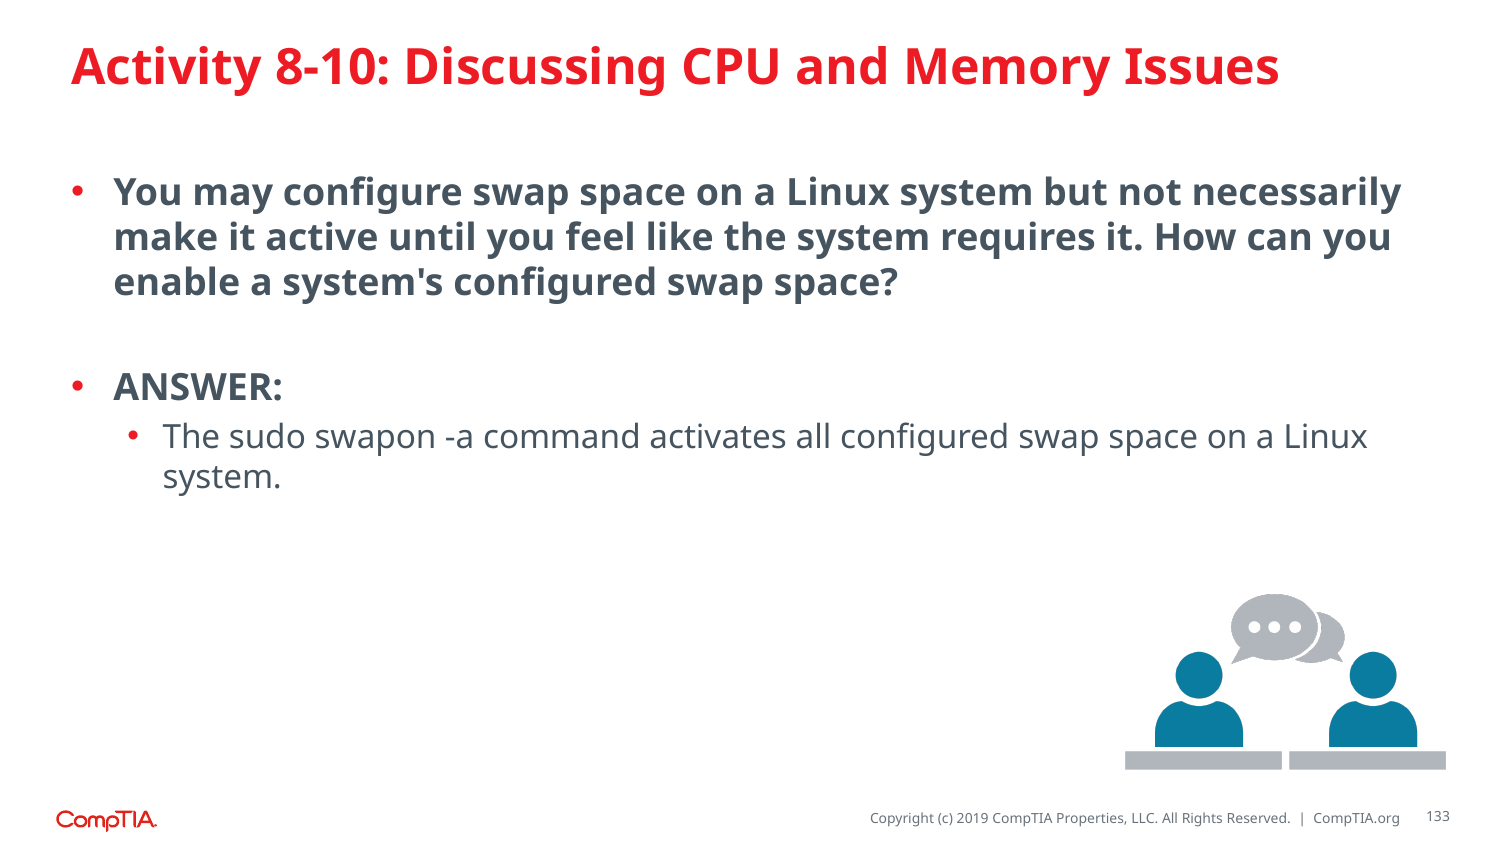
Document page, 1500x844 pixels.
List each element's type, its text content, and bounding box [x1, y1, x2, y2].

slide_number 133 [1407, 800, 1450, 835]
picture [1124, 593, 1446, 770]
title Activity 8-10: Discussing CPU and Memory Issues [56, 12, 1350, 117]
list You may configure swap space on a Linux system but not necessarily make it active until you feel like the system requires it. How can you enable a system's configured swap space? ANSWER: The sudo swapon -a command activates all configured swap space on a Linux system. [56, 160, 1444, 768]
